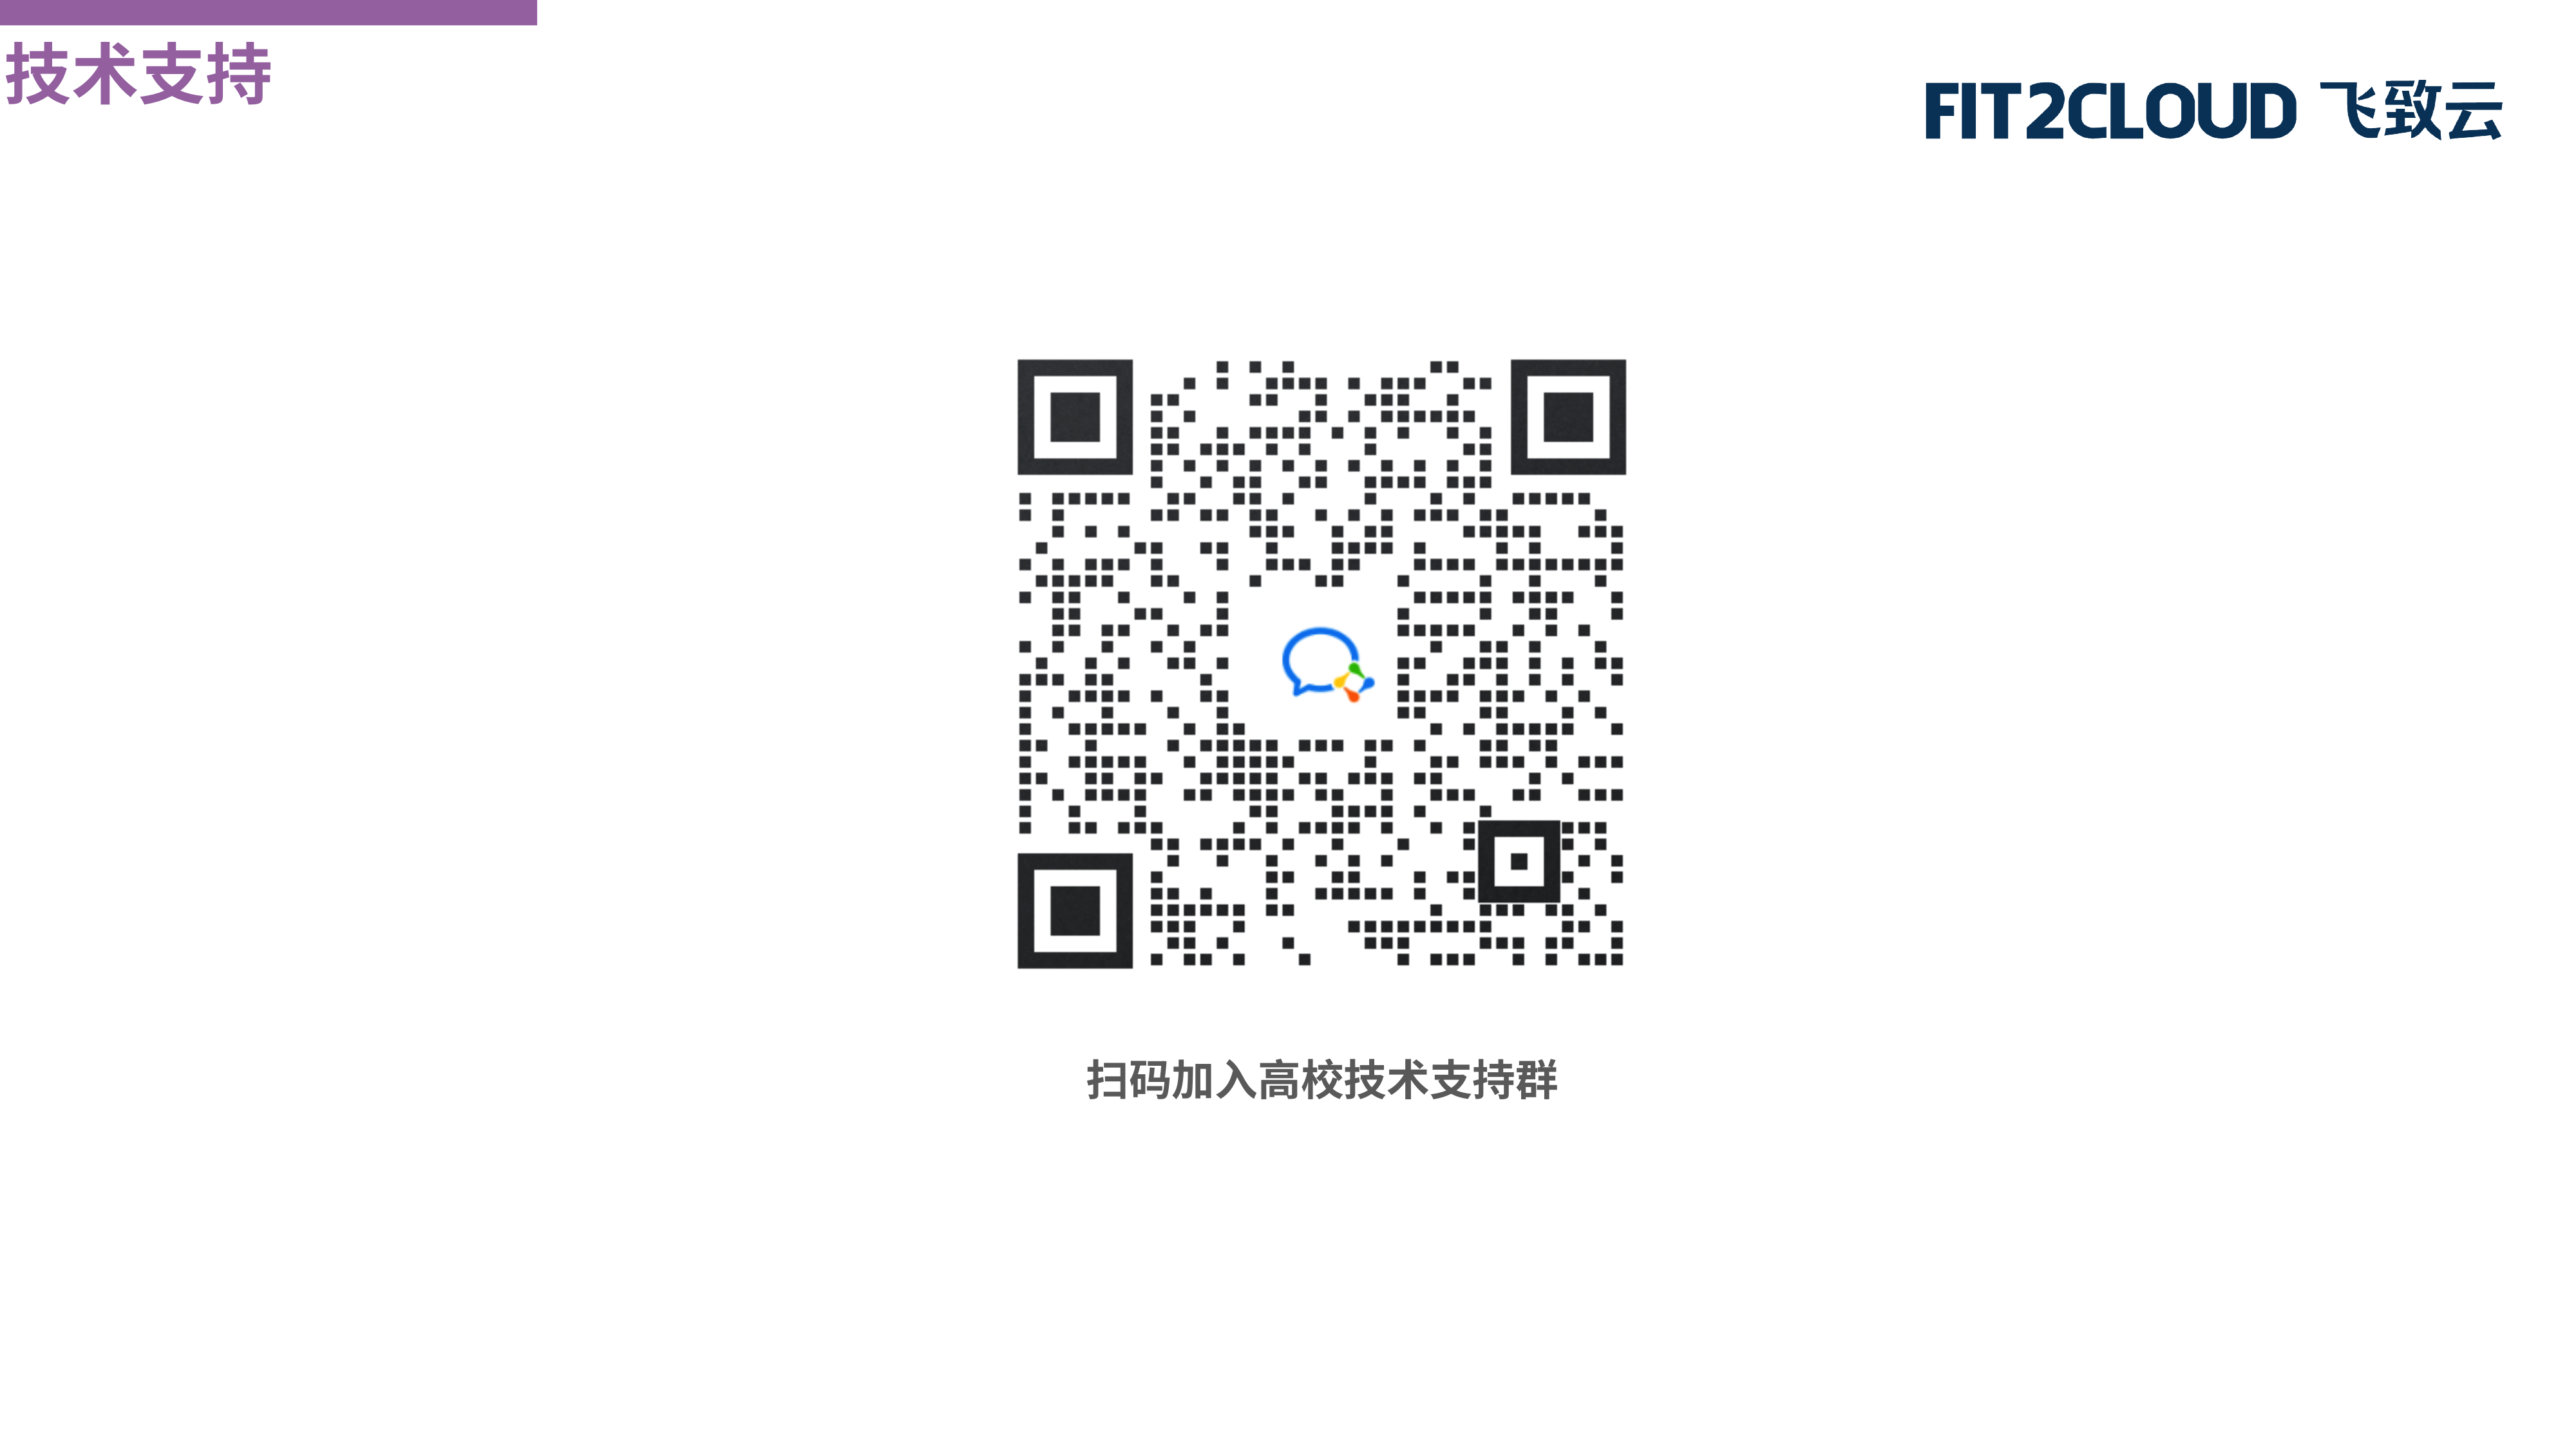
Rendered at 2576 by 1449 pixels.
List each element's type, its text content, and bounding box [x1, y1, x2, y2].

text_box 扫码加入高校技术支持群 [1069, 1048, 1576, 1109]
text_box 技术支持 [4, 32, 773, 143]
picture [996, 339, 1649, 990]
picture [1926, 80, 2503, 140]
text_box [0, 0, 538, 26]
